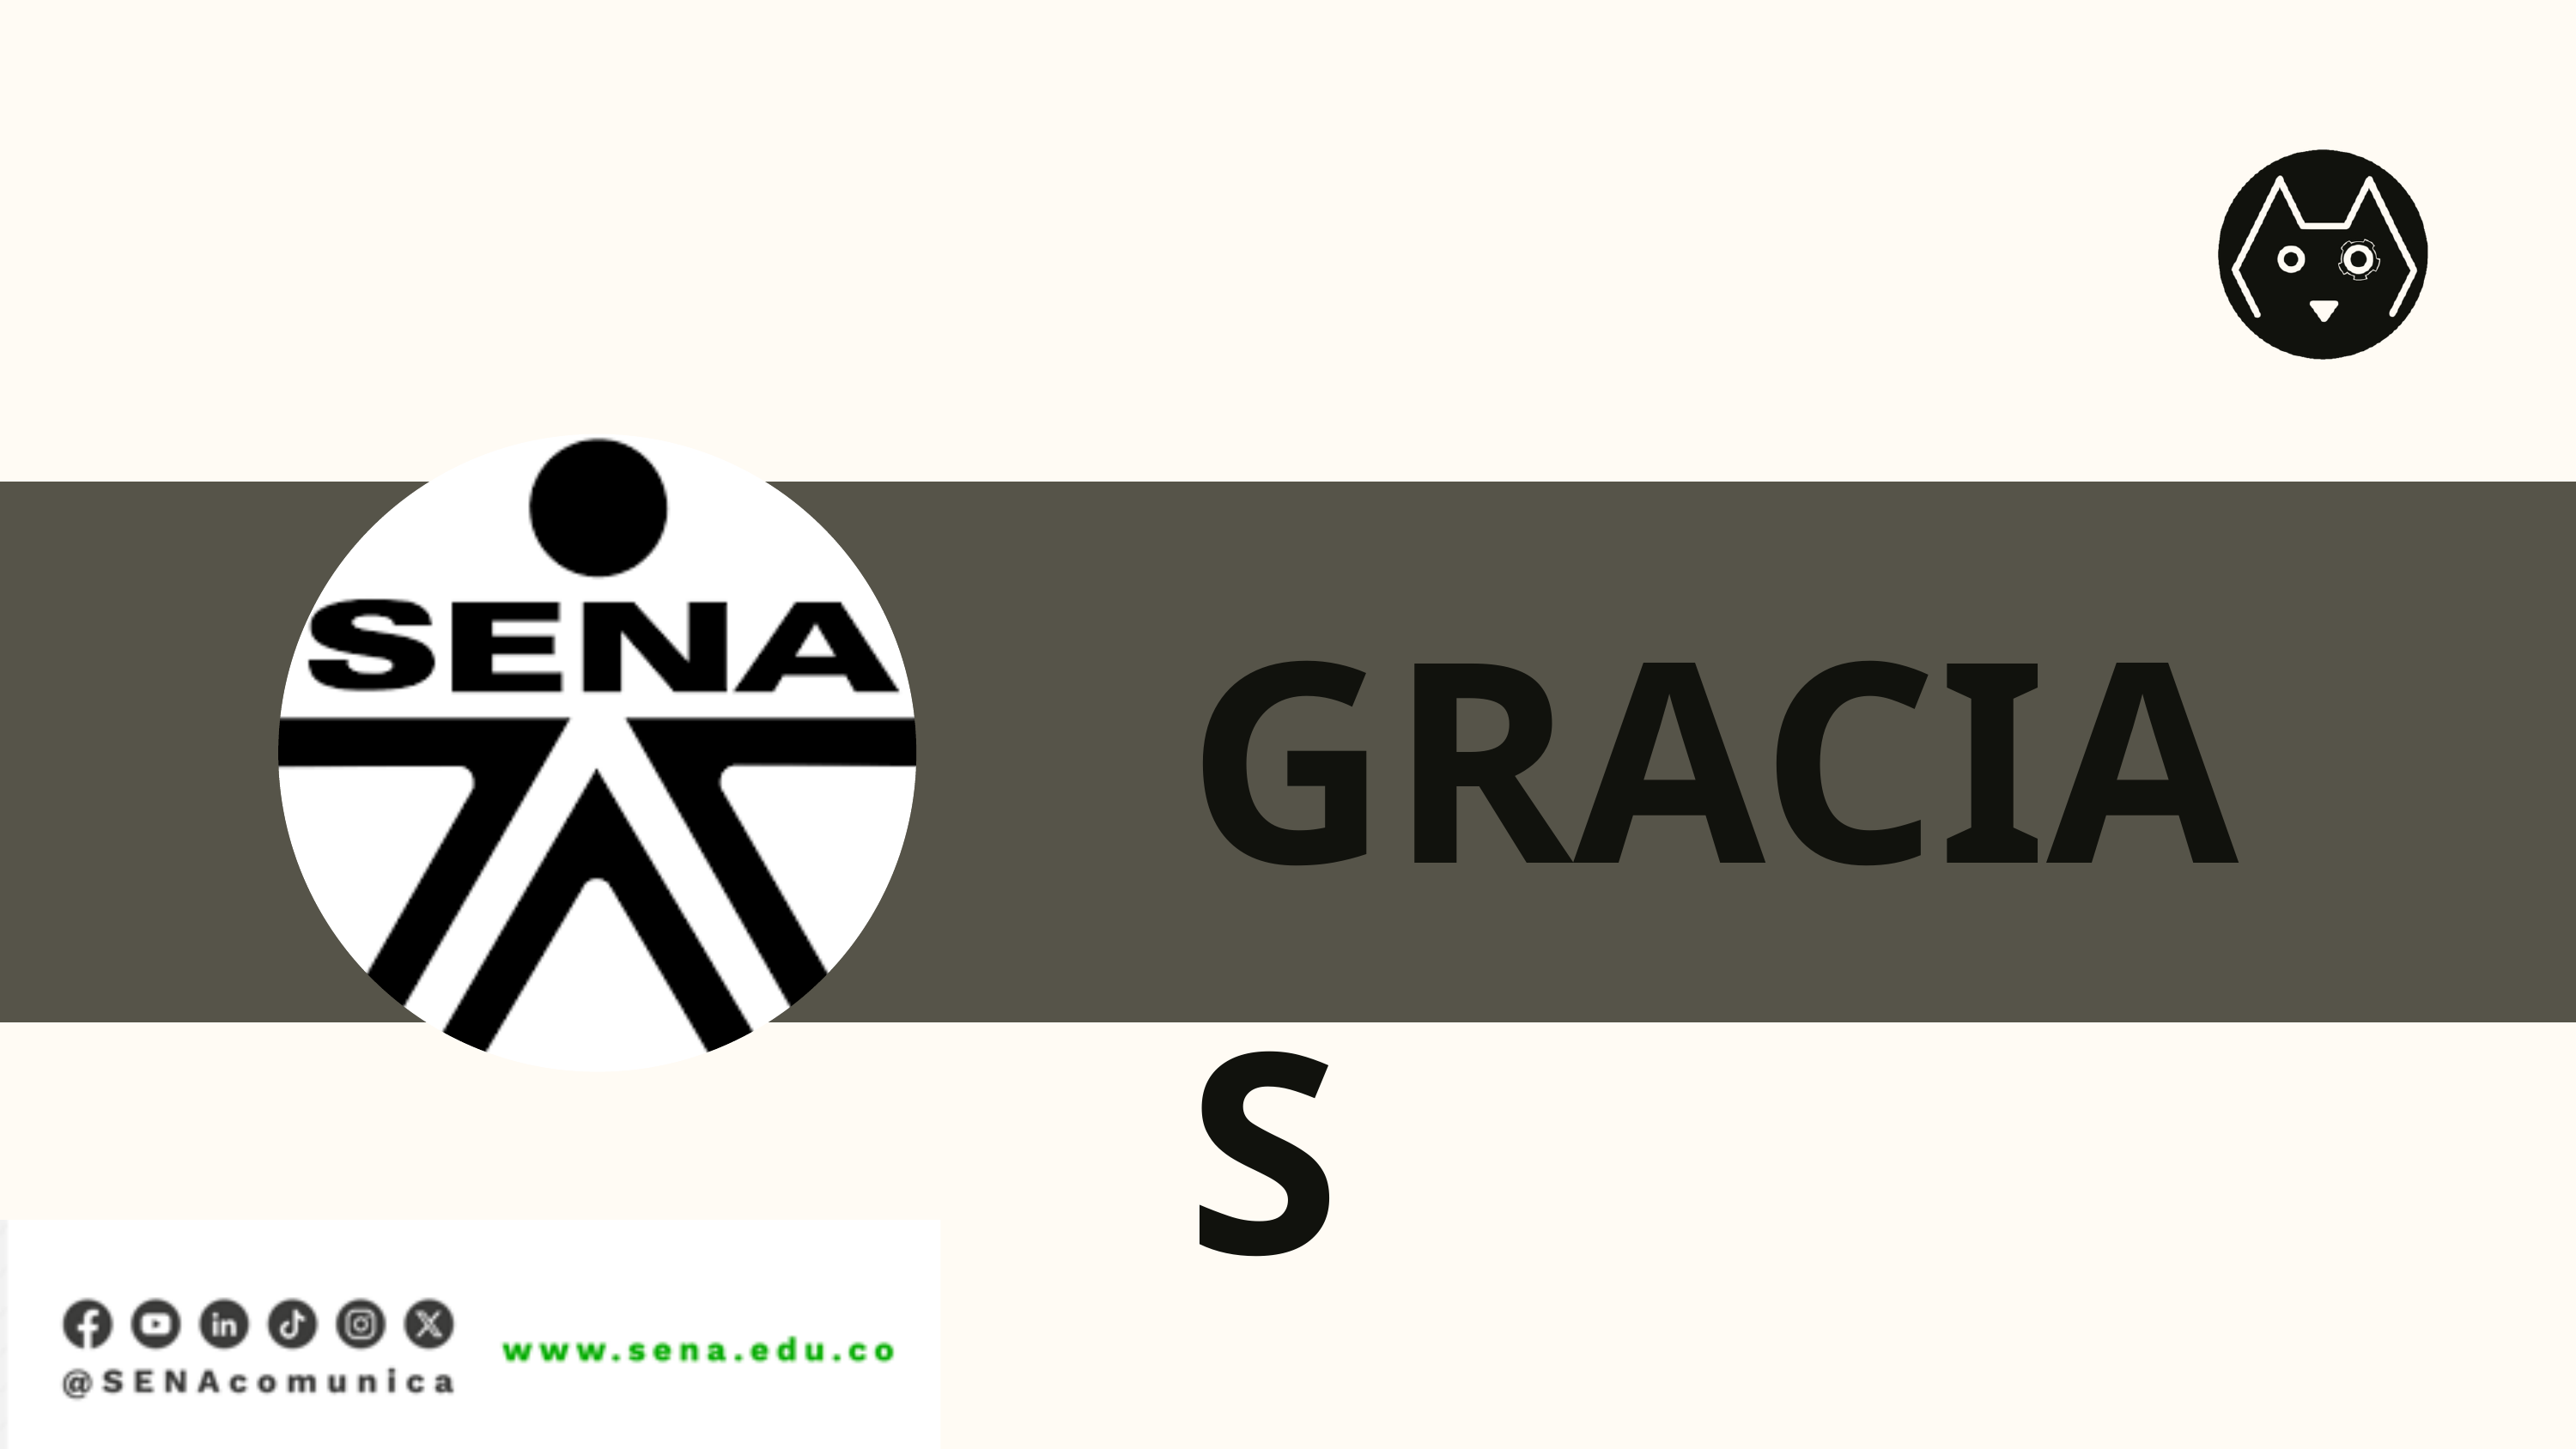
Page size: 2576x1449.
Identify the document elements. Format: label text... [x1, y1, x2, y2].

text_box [920, 481, 2576, 1023]
text_box GRACIAS [1187, 1033, 2299, 1310]
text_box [0, 481, 273, 1023]
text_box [277, 433, 917, 1072]
text_box [0, 1220, 941, 1449]
text_box [2212, 144, 2432, 364]
